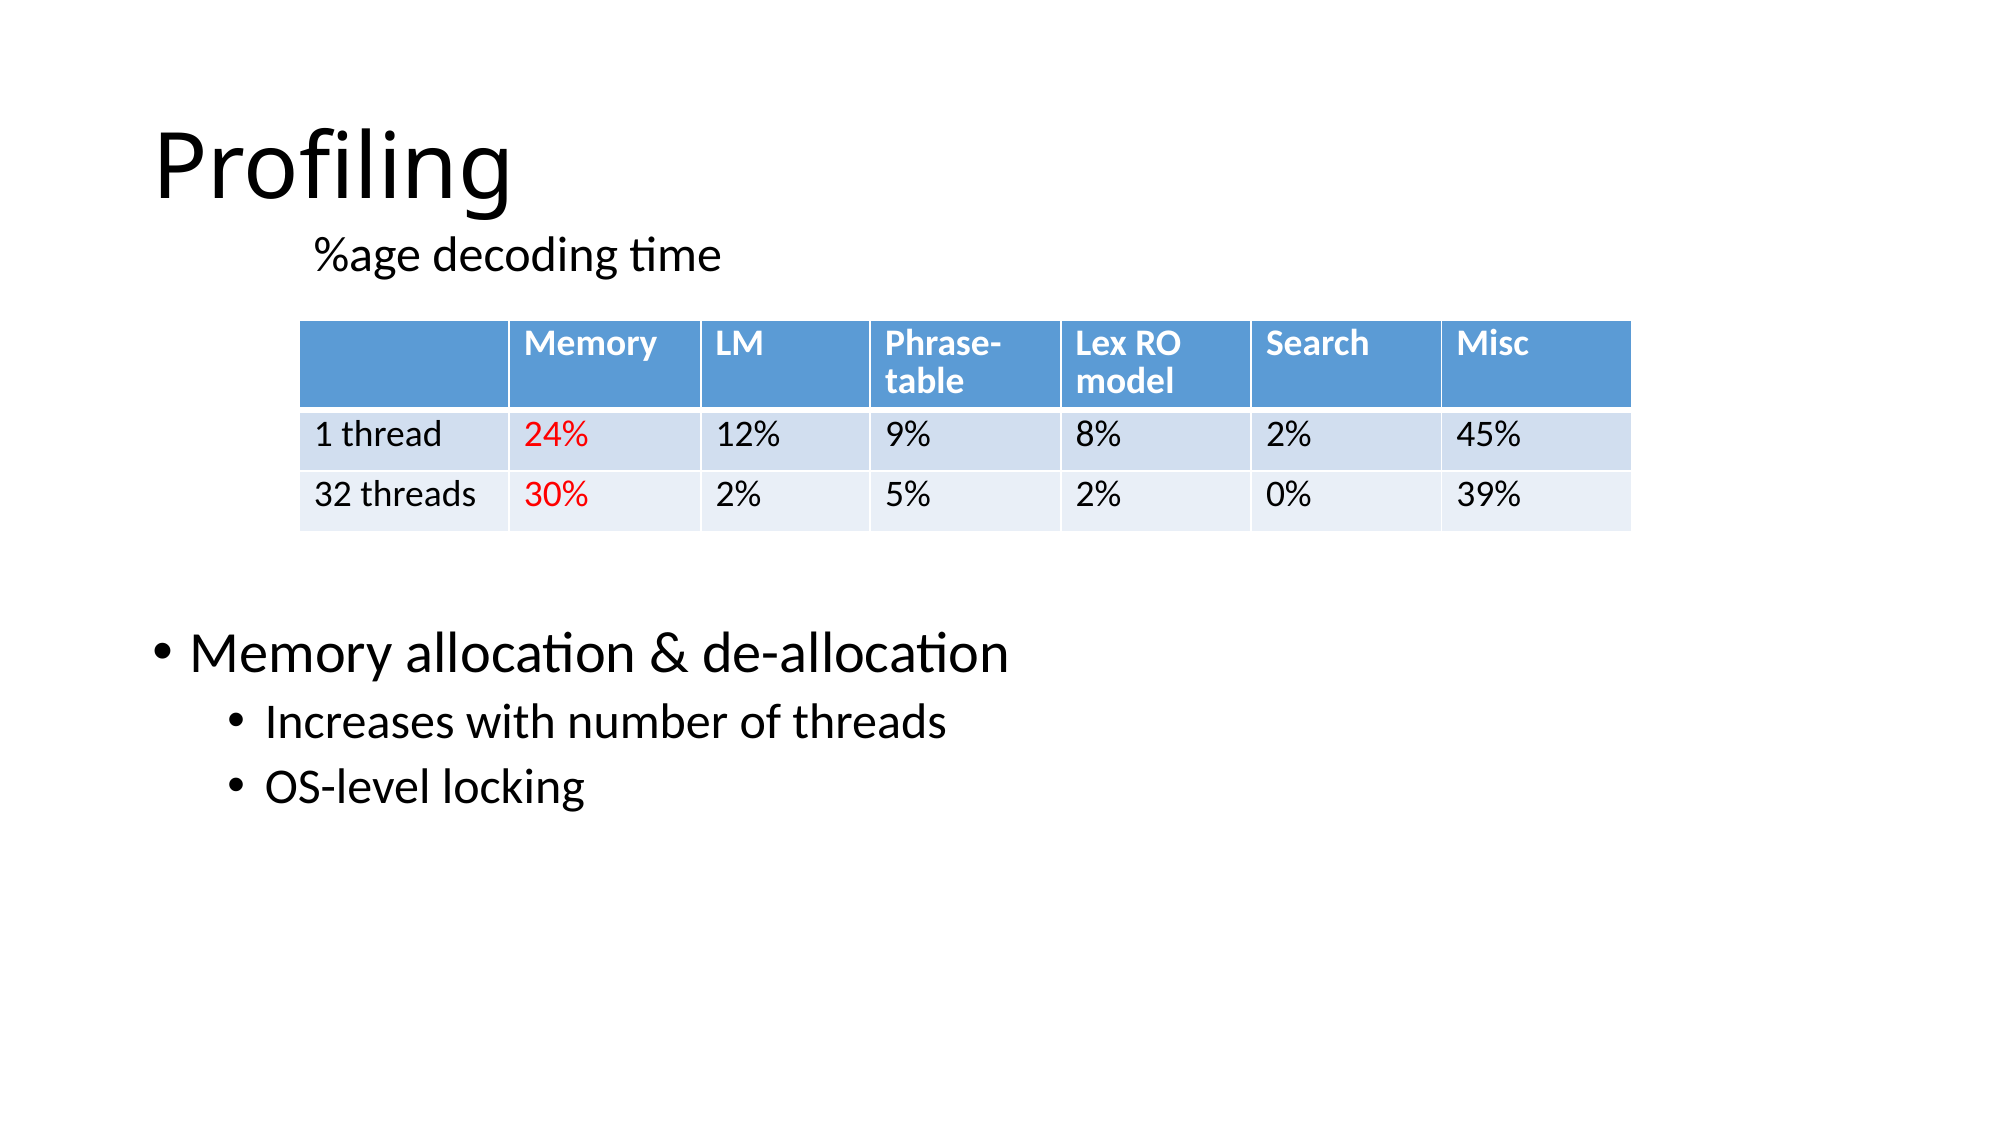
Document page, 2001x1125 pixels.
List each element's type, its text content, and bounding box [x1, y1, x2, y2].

title Profiling [137, 59, 1863, 278]
table_cell 30% [510, 472, 700, 531]
table_cell 24% [510, 413, 700, 470]
table_cell 39% [1442, 472, 1631, 531]
table_header [300, 321, 508, 407]
table_cell 2% [1062, 472, 1250, 531]
text_box %age decoding time [298, 214, 774, 289]
table_cell 0% [1252, 472, 1441, 531]
table_cell 9% [871, 413, 1060, 470]
table_cell 12% [702, 413, 869, 470]
table_header Lex RO model [1062, 321, 1250, 407]
table_cell 5% [871, 472, 1060, 531]
table_cell 32 threads [300, 472, 508, 531]
table_cell 45% [1442, 413, 1631, 470]
table_cell 2% [1252, 413, 1441, 470]
table_header Misc [1442, 321, 1631, 407]
table_cell 2% [702, 472, 869, 531]
table_cell 1 thread [300, 413, 508, 470]
table_cell 8% [1062, 413, 1250, 470]
list Memory allocation & de-allocation Increases with number of threads OS-level locking [137, 614, 1863, 1014]
table_header LM [702, 321, 869, 407]
table_header Phrase-table [871, 321, 1060, 407]
table_header Search [1252, 321, 1441, 407]
table_header Memory [510, 321, 700, 407]
